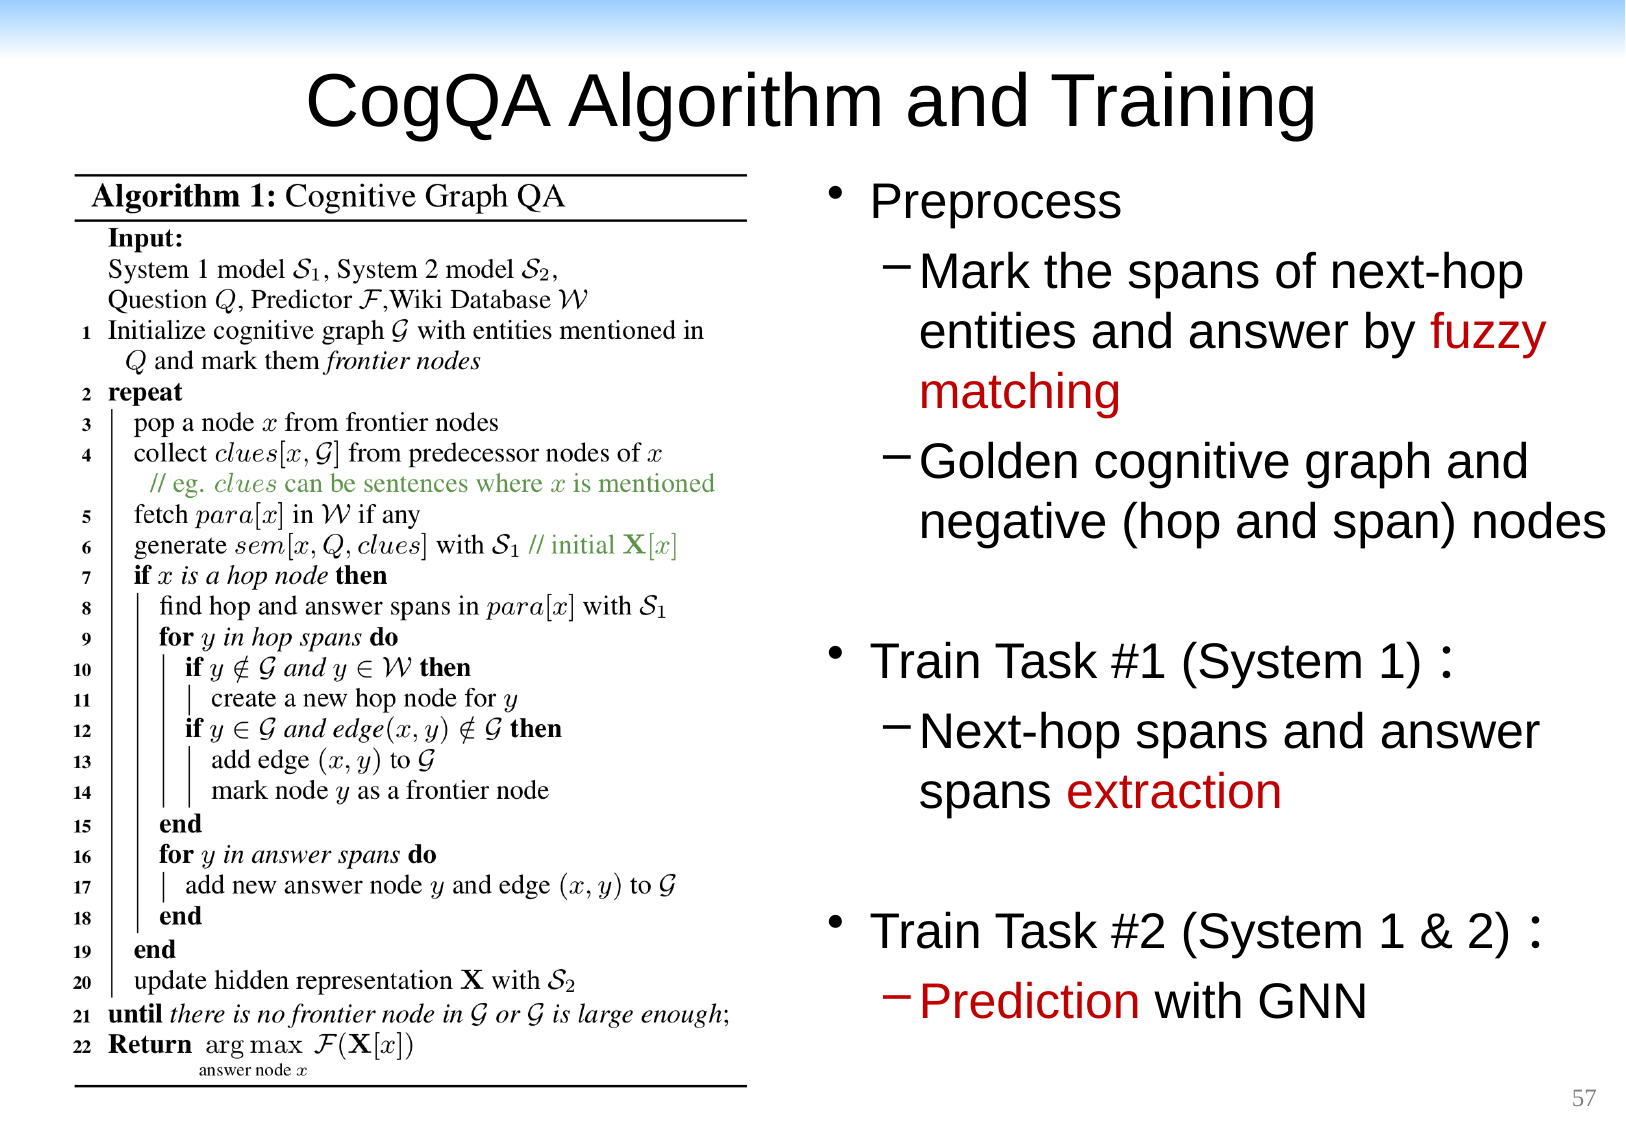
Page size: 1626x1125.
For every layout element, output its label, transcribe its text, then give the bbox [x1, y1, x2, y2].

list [57, 161, 766, 1100]
title CogQA Algorithm and Training [44, 31, 1581, 161]
text_box Preprocess Mark the spans of next-hop entities and answer by fuzzy matching Golden cognitive graph and negative (hop and span) nodes Train Task #1 (System 1)： Next-hop spans and answer spans extraction Train Task #2 (System 1 & 2)： Prediction with GNN [812, 160, 1625, 1033]
